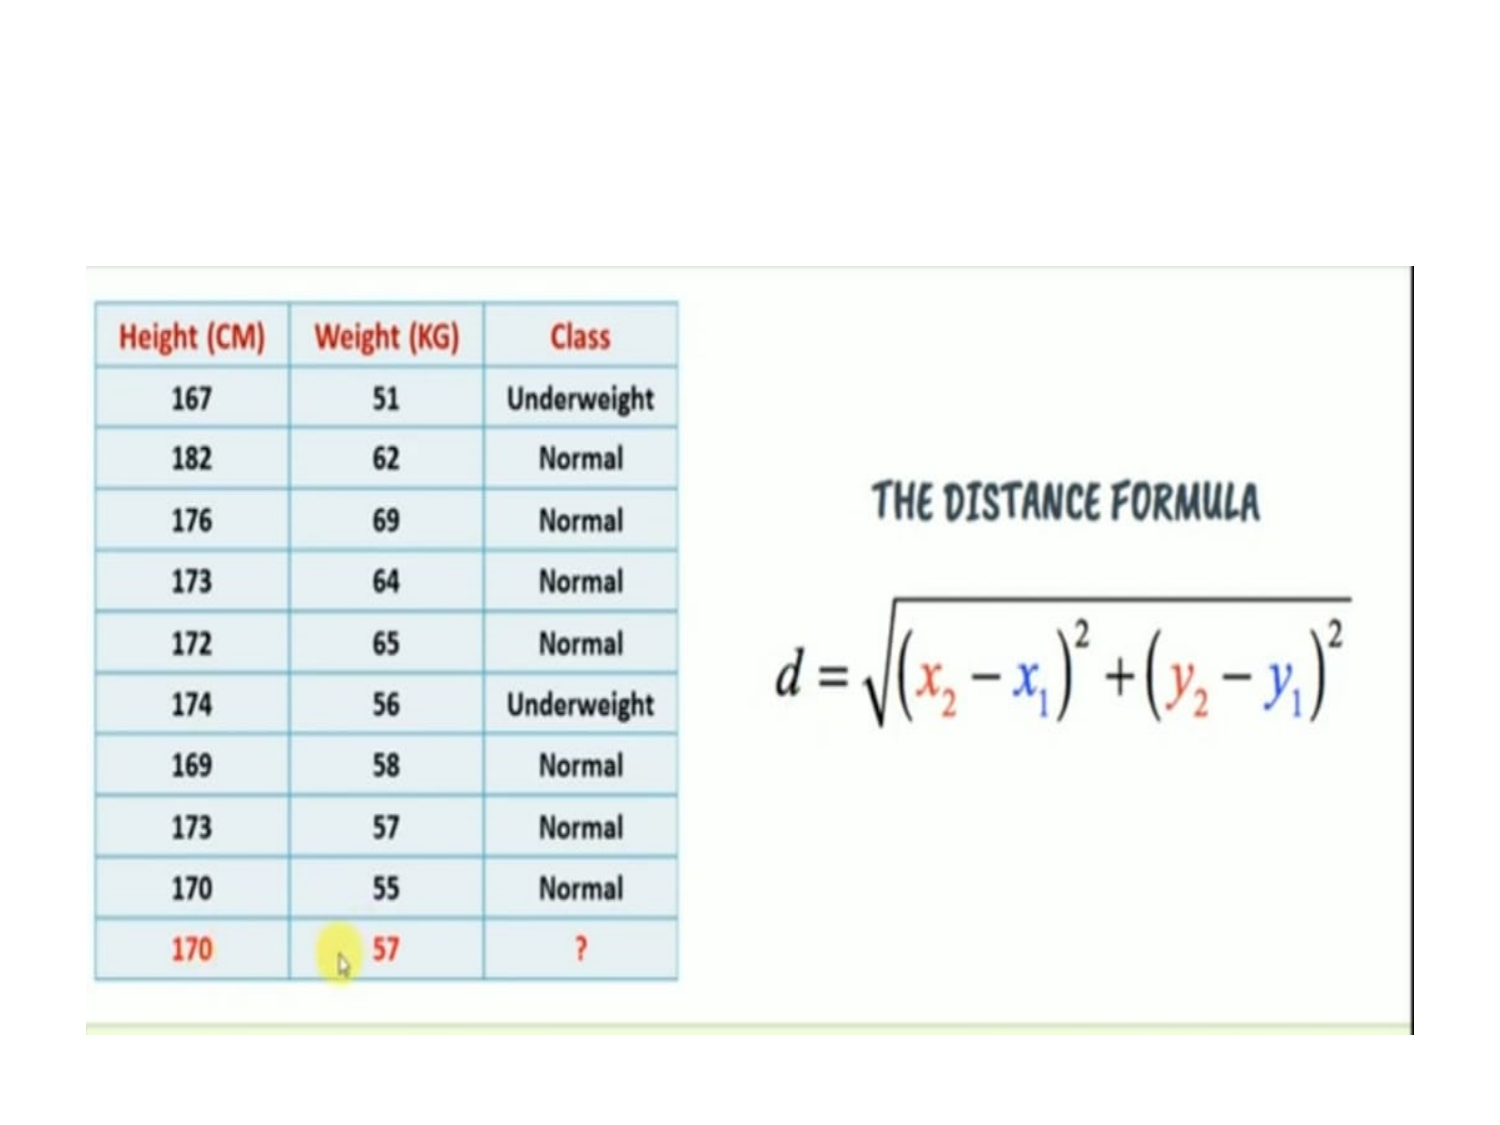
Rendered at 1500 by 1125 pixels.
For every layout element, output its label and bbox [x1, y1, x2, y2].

picture [86, 266, 1414, 1035]
